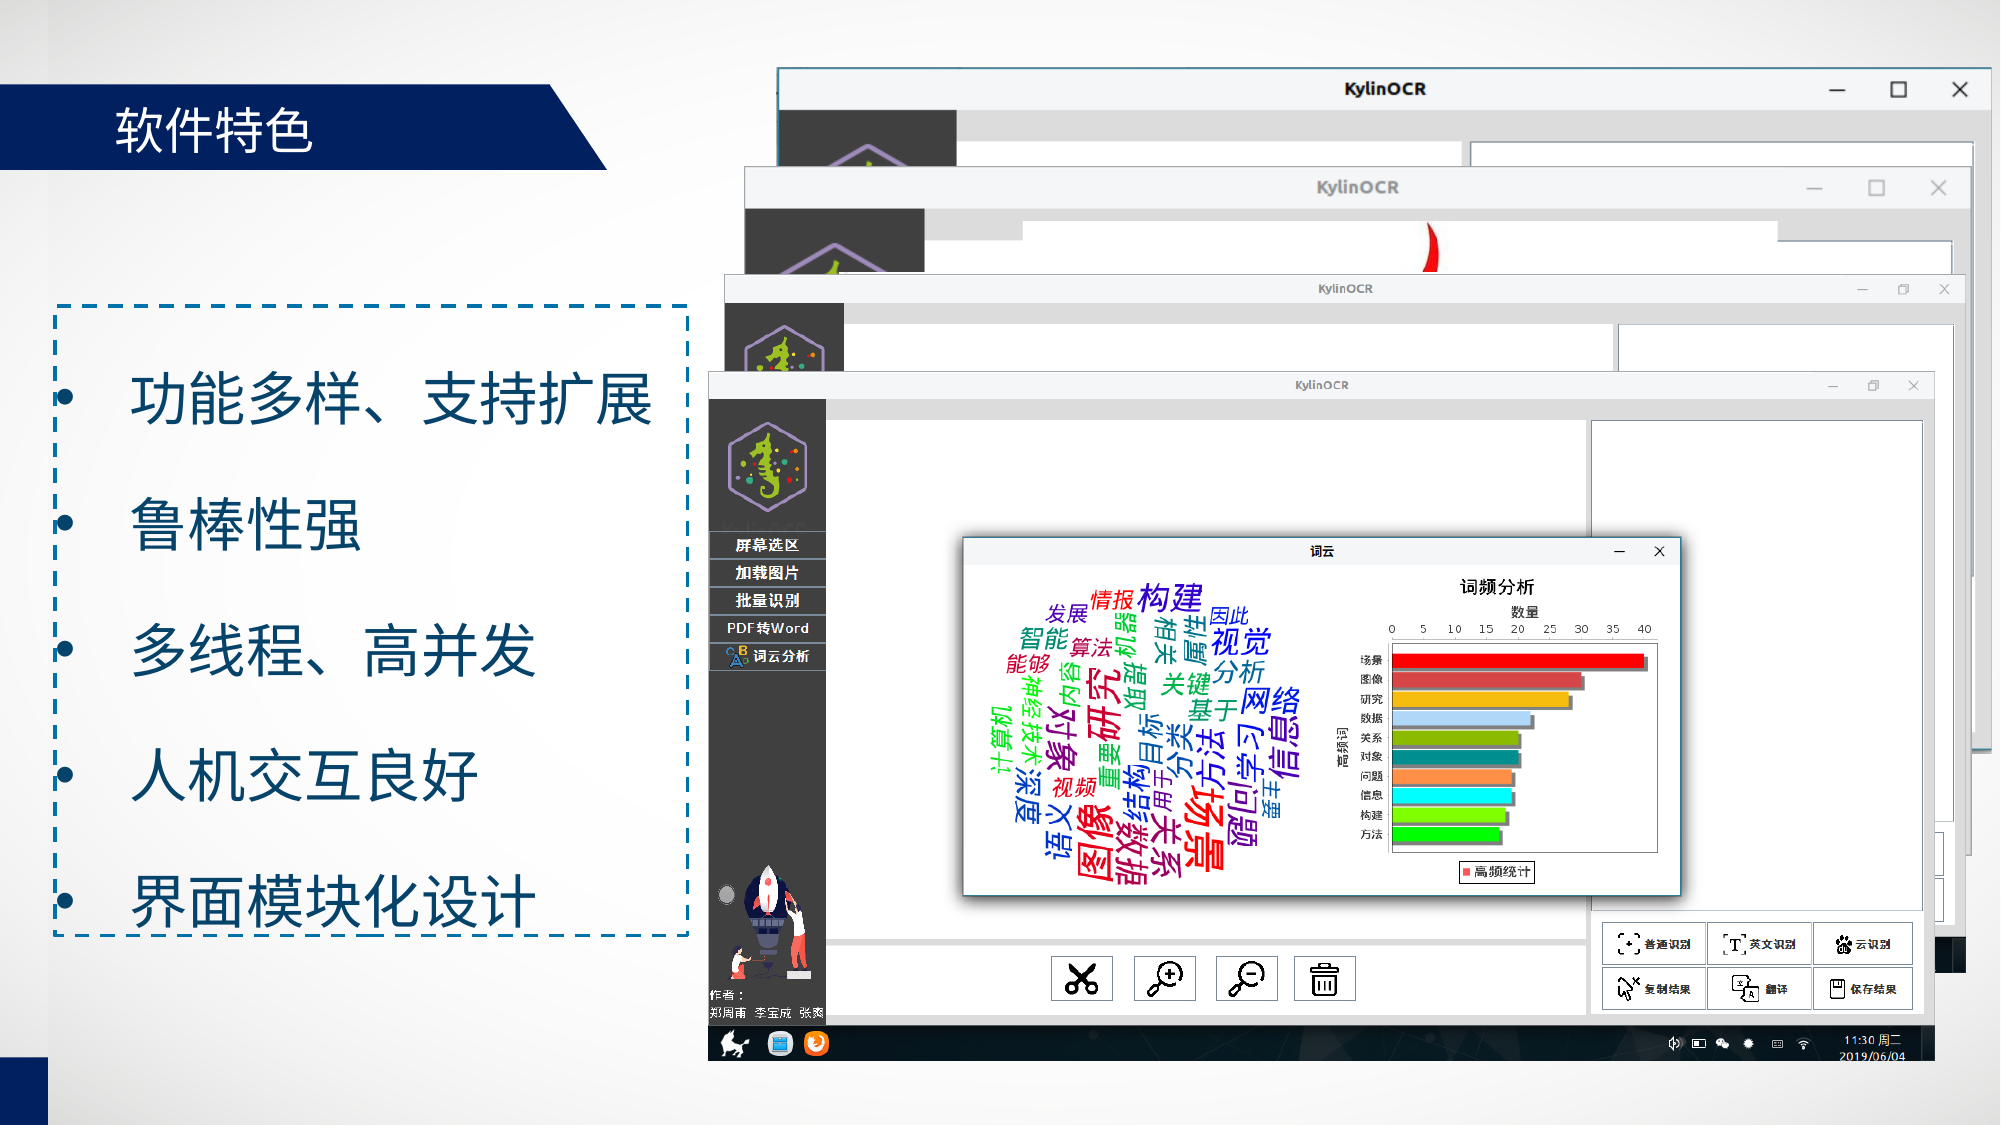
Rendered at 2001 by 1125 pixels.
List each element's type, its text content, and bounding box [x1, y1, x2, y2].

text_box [0, 84, 643, 170]
text_box 功能多样、支持扩展 鲁棒性强 多线程、高并发 人机交互良好 界面模块化设计 [54, 305, 688, 936]
picture [708, 67, 1992, 1062]
